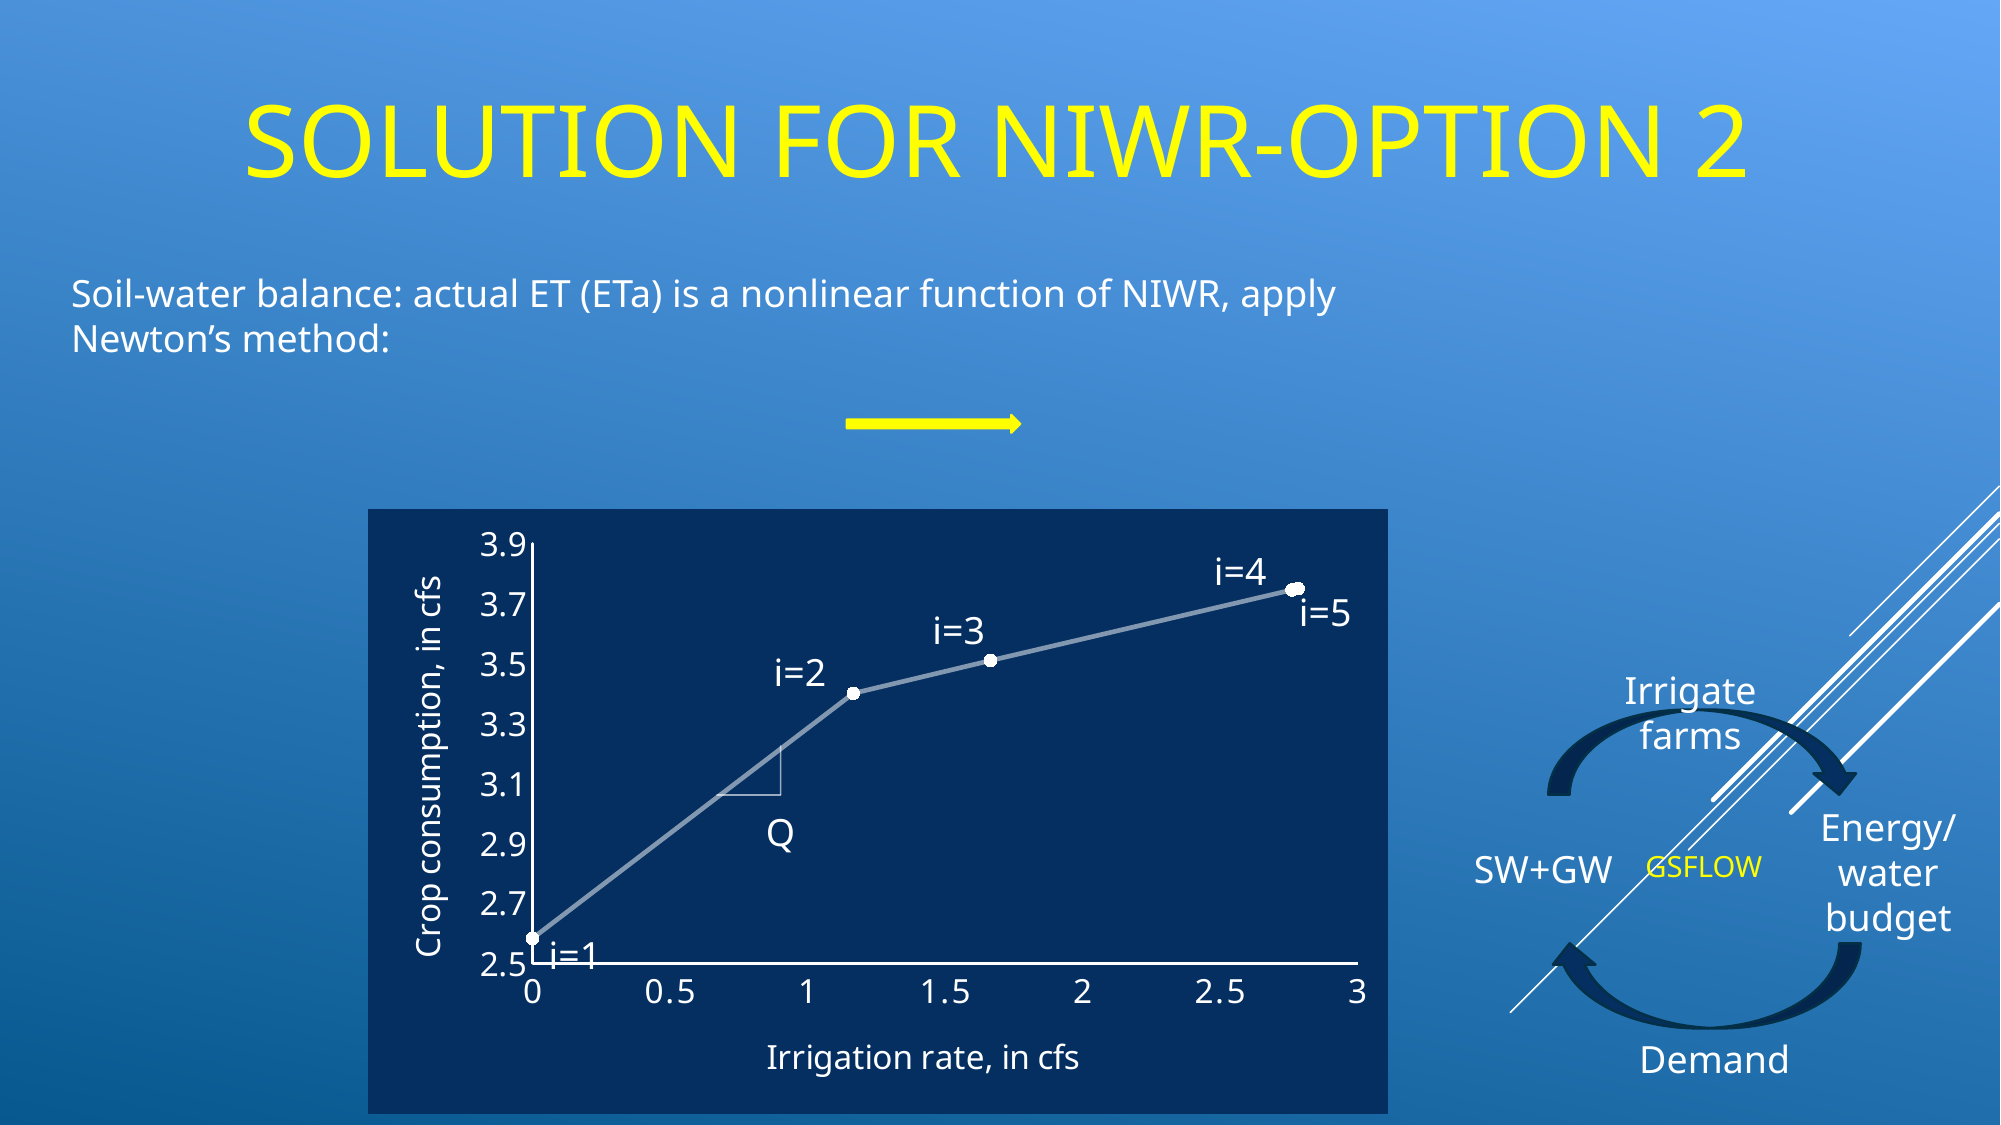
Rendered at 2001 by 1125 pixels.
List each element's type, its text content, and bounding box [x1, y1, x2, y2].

chart [368, 508, 1389, 1115]
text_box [1458, 659, 1987, 1090]
title solution for NIWR-option 2 [228, 50, 1791, 206]
text_box Soil-water balance: actual ET (ETa) is a nonlinear function of NIWR, apply Newton’s method: [56, 262, 1475, 368]
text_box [4, 383, 1679, 499]
